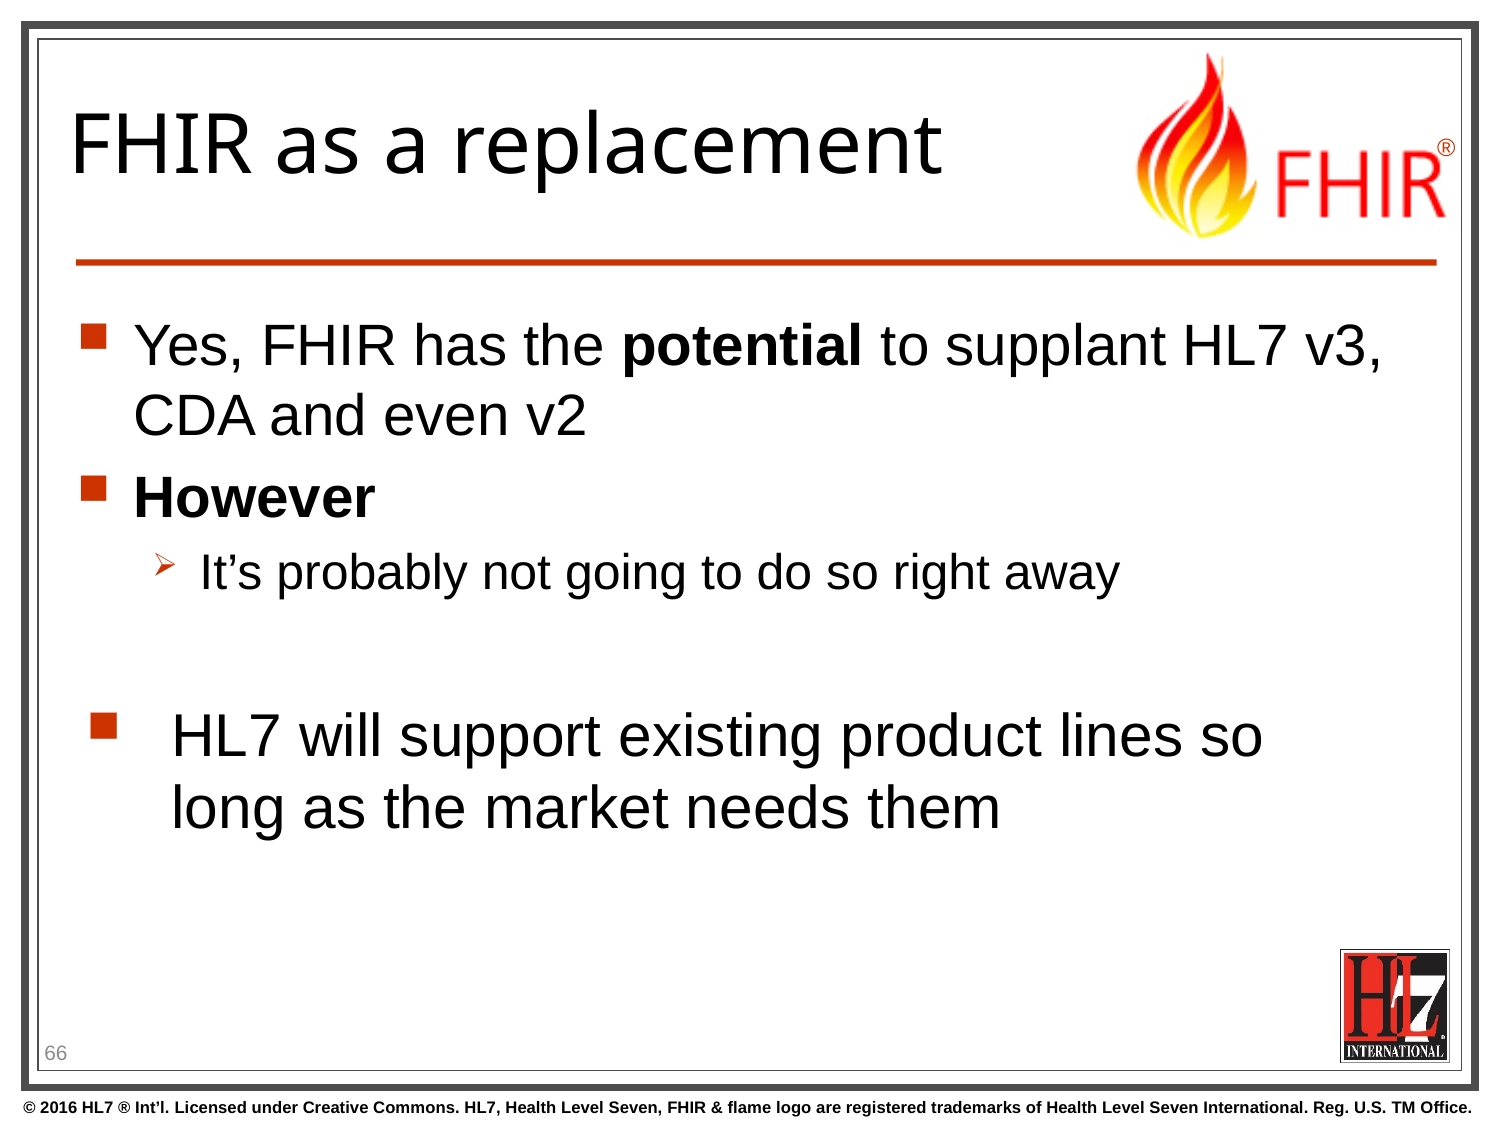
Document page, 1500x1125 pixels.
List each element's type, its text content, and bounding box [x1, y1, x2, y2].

list Yes, FHIR has the potential to supplant HL7 v3, CDA and even v2 However It’s probably not going to do so right away HL7 will support existing product lines so long as the market needs them [62, 299, 1438, 1059]
picture [1124, 42, 1458, 249]
picture [1340, 949, 1450, 1063]
title FHIR as a replacement [53, 54, 1128, 244]
slide_number 66 [29, 1034, 148, 1071]
